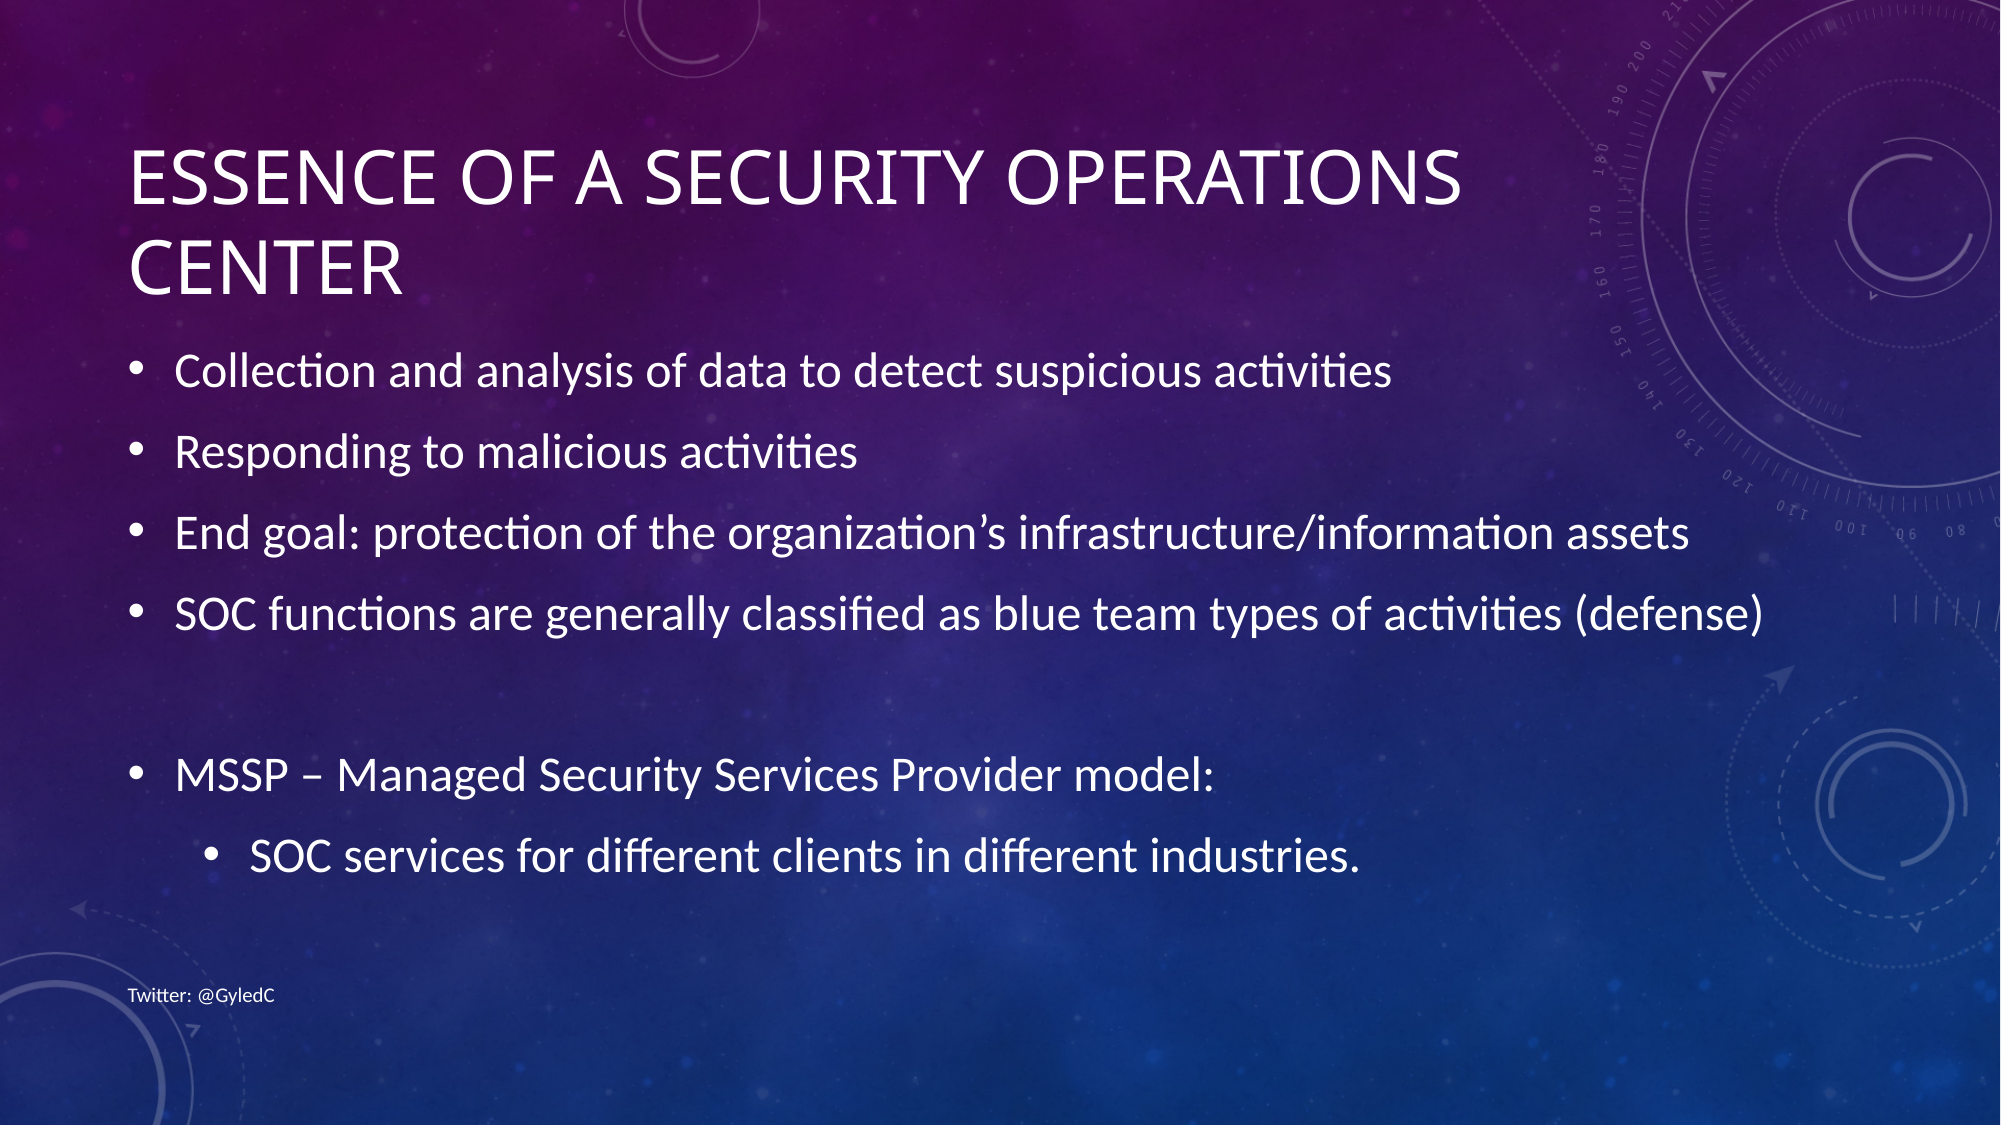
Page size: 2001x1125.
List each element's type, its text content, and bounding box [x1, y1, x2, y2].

title Essence of a Security operations center [112, 99, 1775, 339]
picture [0, 0, 2001, 1125]
list Collection and analysis of data to detect suspicious activities Responding to malicious activities End goal: protection of the organization’s infrastructure/information assets SOC functions are generally classified as blue team types of activities (defense) MSSP – Managed Security Services Provider model: SOC services for different clients in different industries. [112, 351, 1836, 950]
footer Twitter: @GyledC [112, 963, 1397, 1025]
